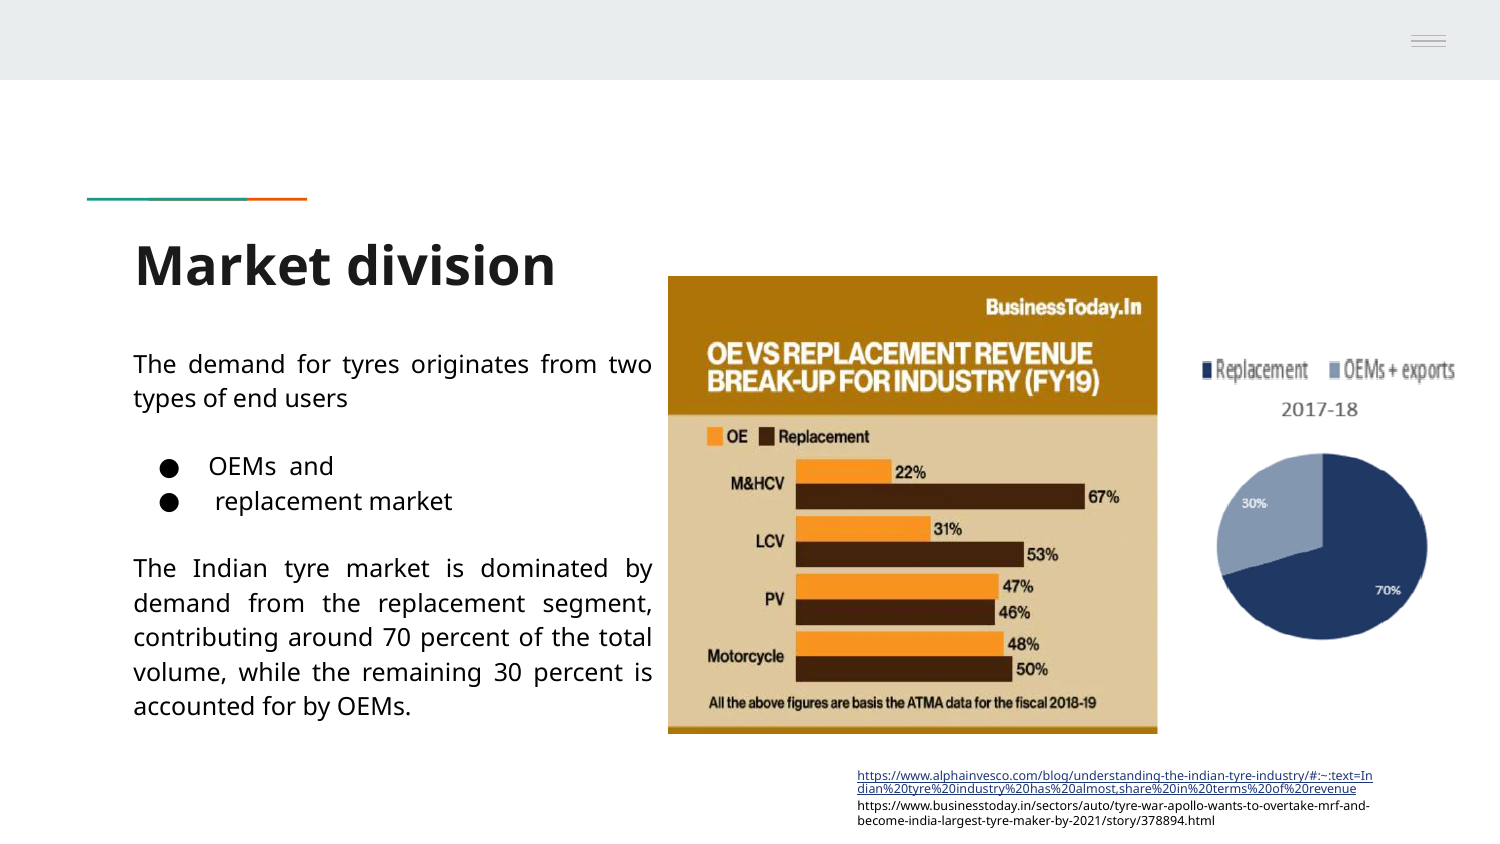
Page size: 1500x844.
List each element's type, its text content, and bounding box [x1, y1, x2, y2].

picture [1190, 343, 1460, 648]
title Market division [119, 216, 759, 328]
list The demand for tyres originates from two types of end users OEMs and replacement market The Indian tyre market is dominated by demand from the replacement segment, contributing around 70 percent of the total volume, while the remaining 30 percent is accounted for by OEMs. [118, 328, 669, 814]
text_box https://www.alphainvesco.com/blog/understanding-the-indian-tyre-industry/#:~:text=Indian%20tyre%20industry%20has%20almost,share%20in%20terms%20of%20revenue https://www.businesstoday.in/sectors/auto/tyre-war-apollo-wants-to-overtake-mrf-and-become-india-largest-tyre-maker-by-2021/story/378894.html [842, 753, 1393, 792]
picture [668, 276, 1161, 735]
